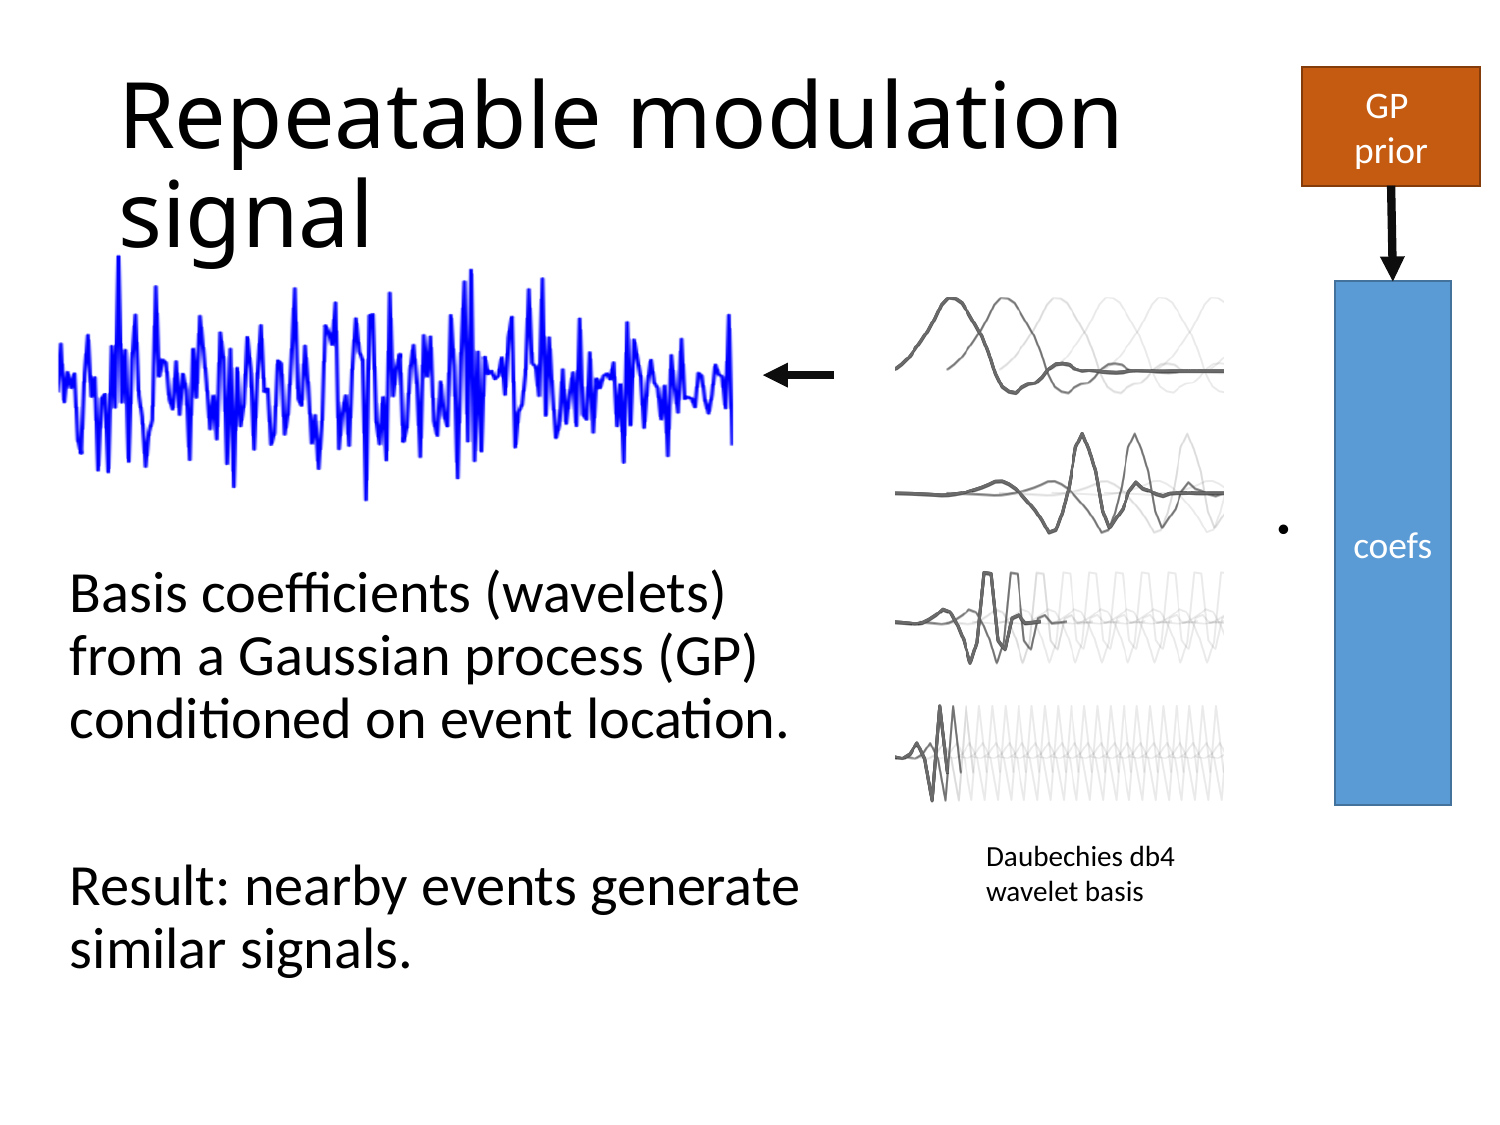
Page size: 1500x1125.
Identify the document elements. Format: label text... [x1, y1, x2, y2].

title Repeatable modulation signal [103, 59, 1397, 278]
text_box Daubechies db4 wavelet basis [971, 832, 1208, 915]
list Basis coefficients (wavelets) from a Gaussian process (GP) conditioned on event location. Result: nearby events generate similar signals. [54, 555, 834, 1024]
text_box GP prior [1301, 66, 1481, 187]
picture [0, 219, 758, 544]
picture [861, 285, 1232, 832]
text_box · [1260, 474, 1308, 569]
text_box coefs [1334, 280, 1452, 806]
